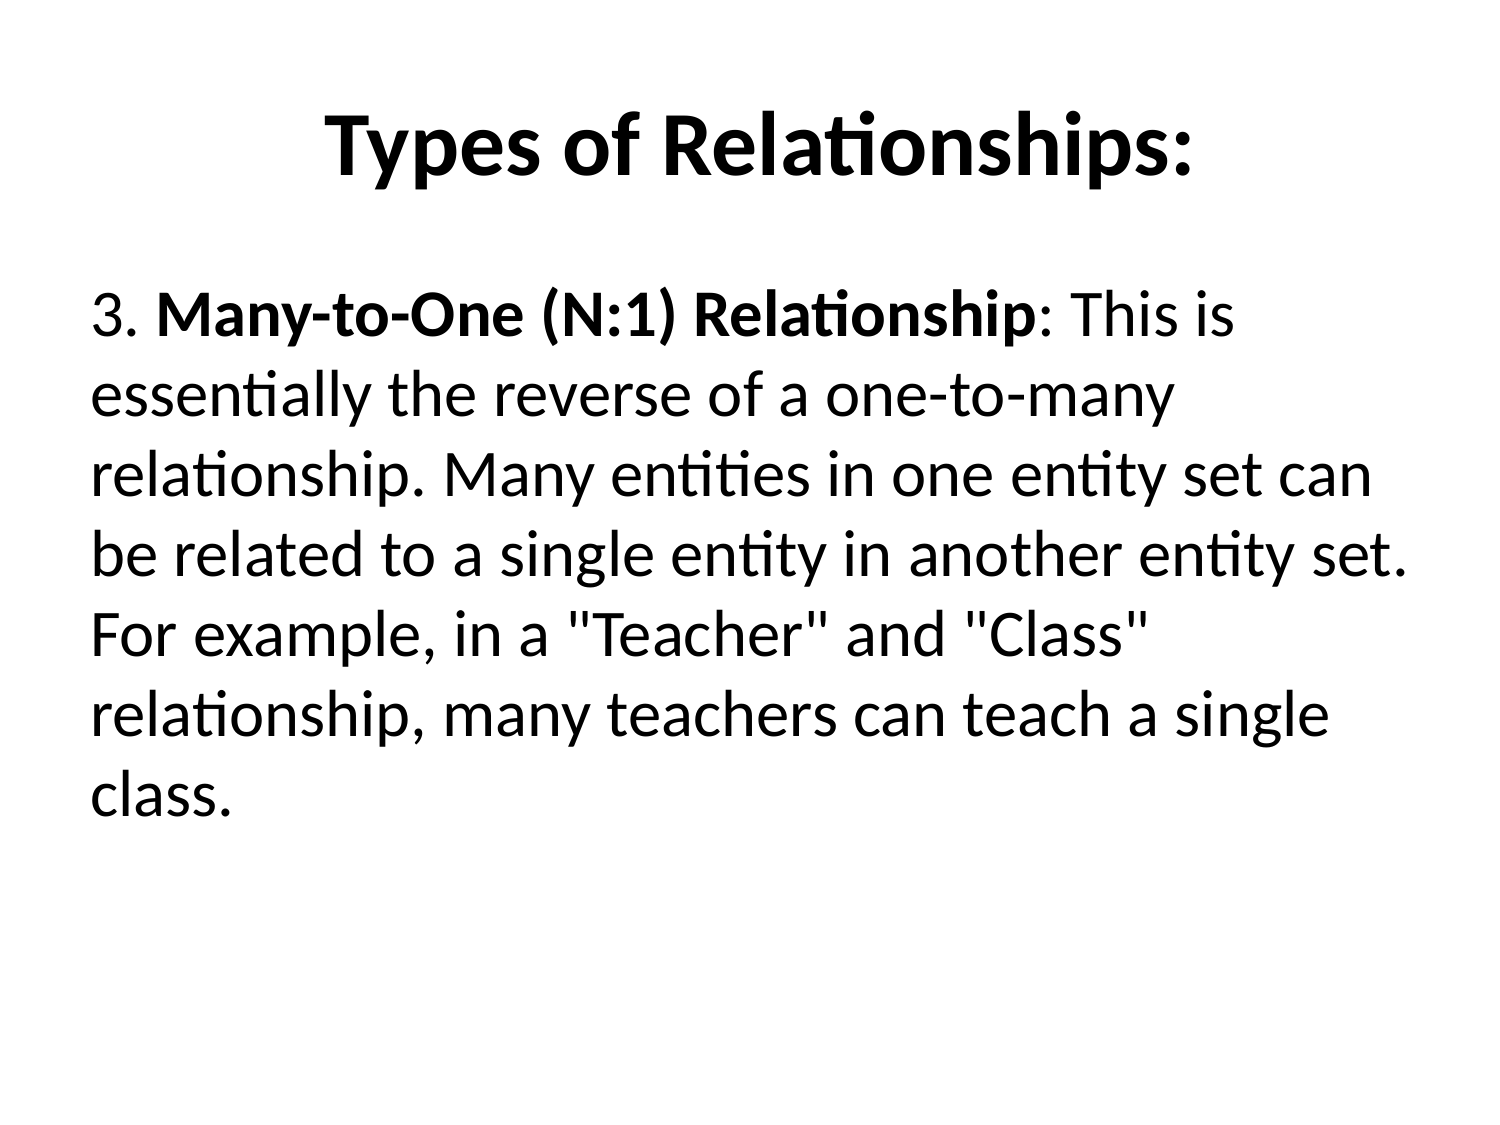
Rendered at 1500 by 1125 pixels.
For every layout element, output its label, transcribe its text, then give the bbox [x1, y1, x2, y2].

list 3. Many-to-One (N:1) Relationship: This is essentially the reverse of a one-to-many relationship. Many entities in one entity set can be related to a single entity in another entity set. For example, in a "Teacher" and "Class" relationship, many teachers can teach a single class. [75, 262, 1425, 1005]
title Types of Relationships: [75, 45, 1425, 233]
